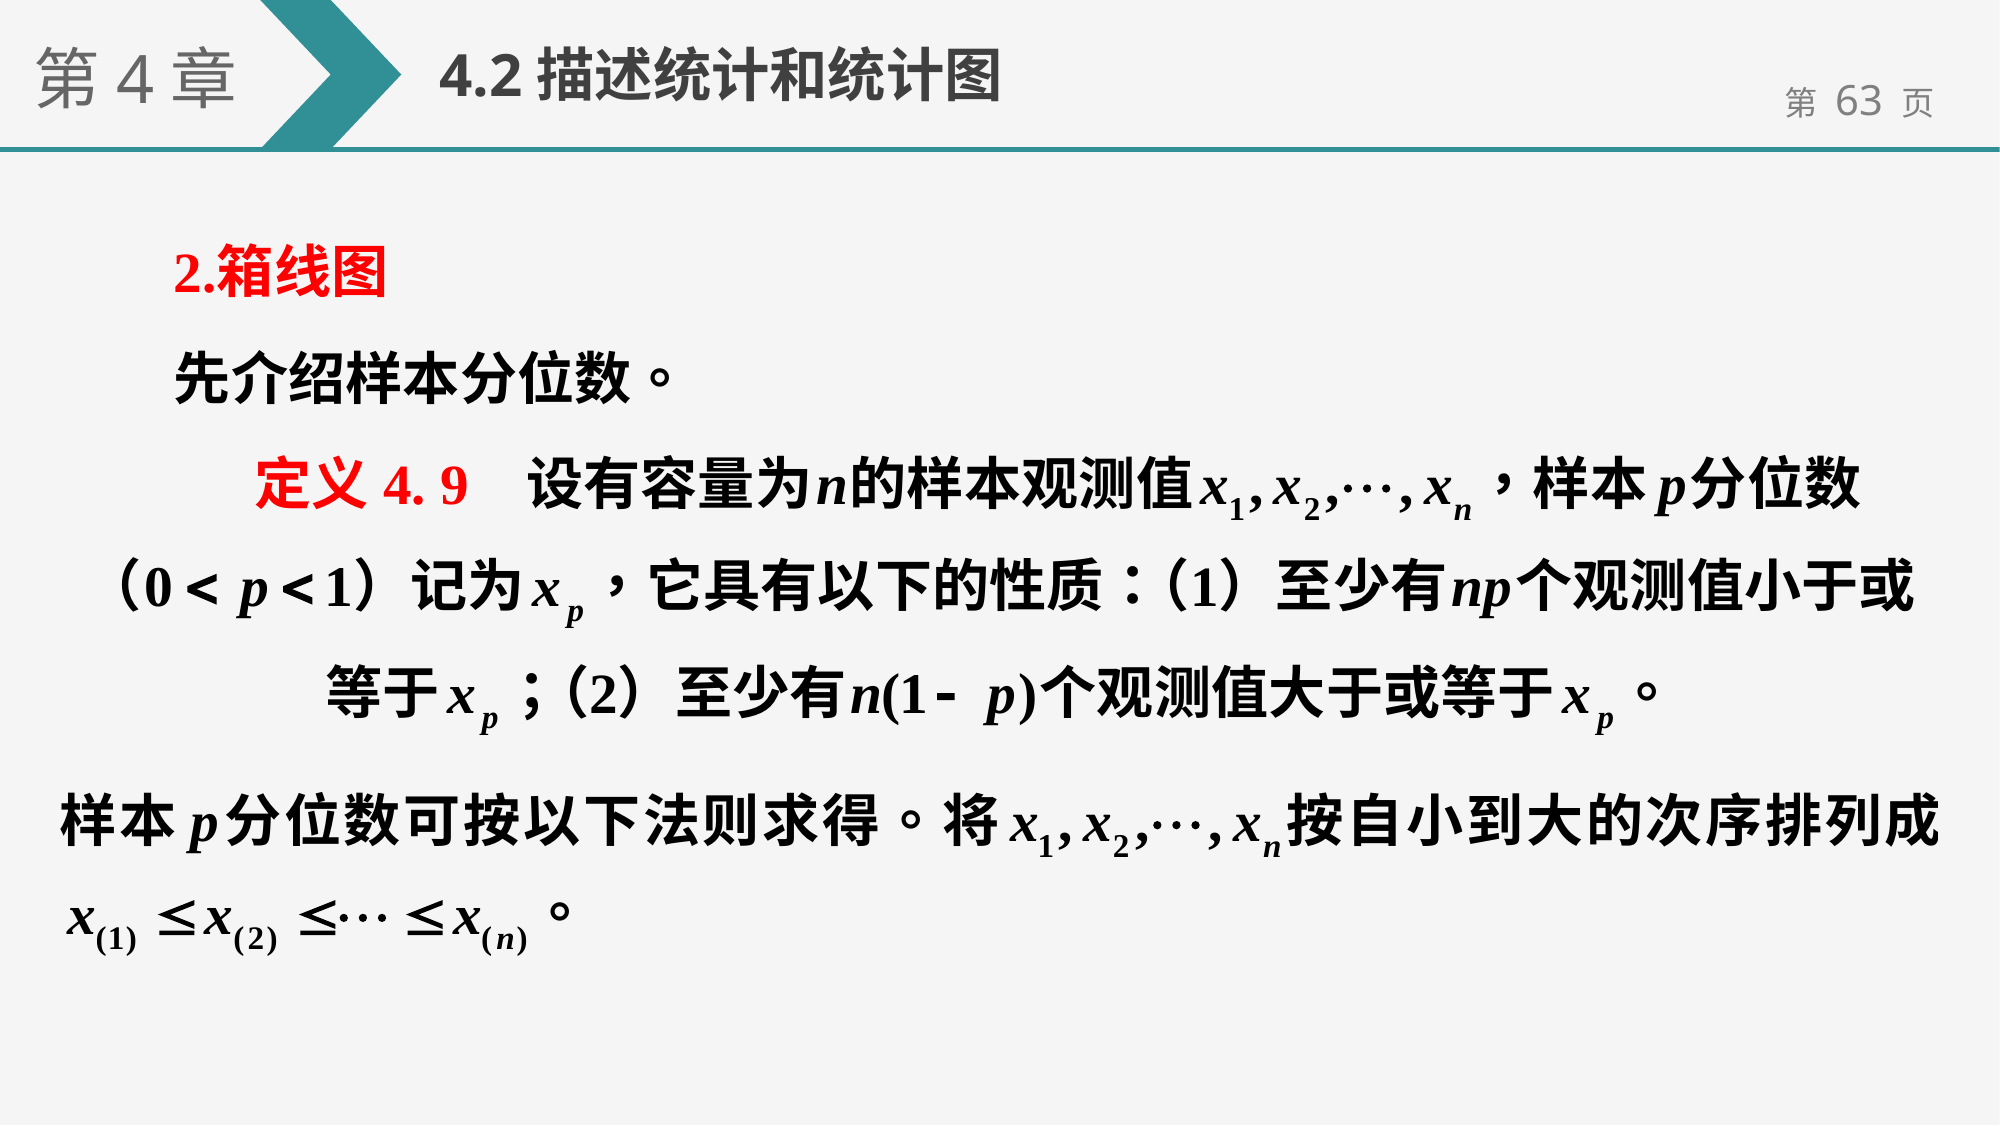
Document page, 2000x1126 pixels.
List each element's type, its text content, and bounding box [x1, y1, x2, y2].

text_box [59, 218, 1938, 997]
text_box [258, 0, 403, 148]
text_box 4.2描述统计和统计图 [424, 31, 1366, 116]
text_box 第4章 [19, 29, 253, 125]
